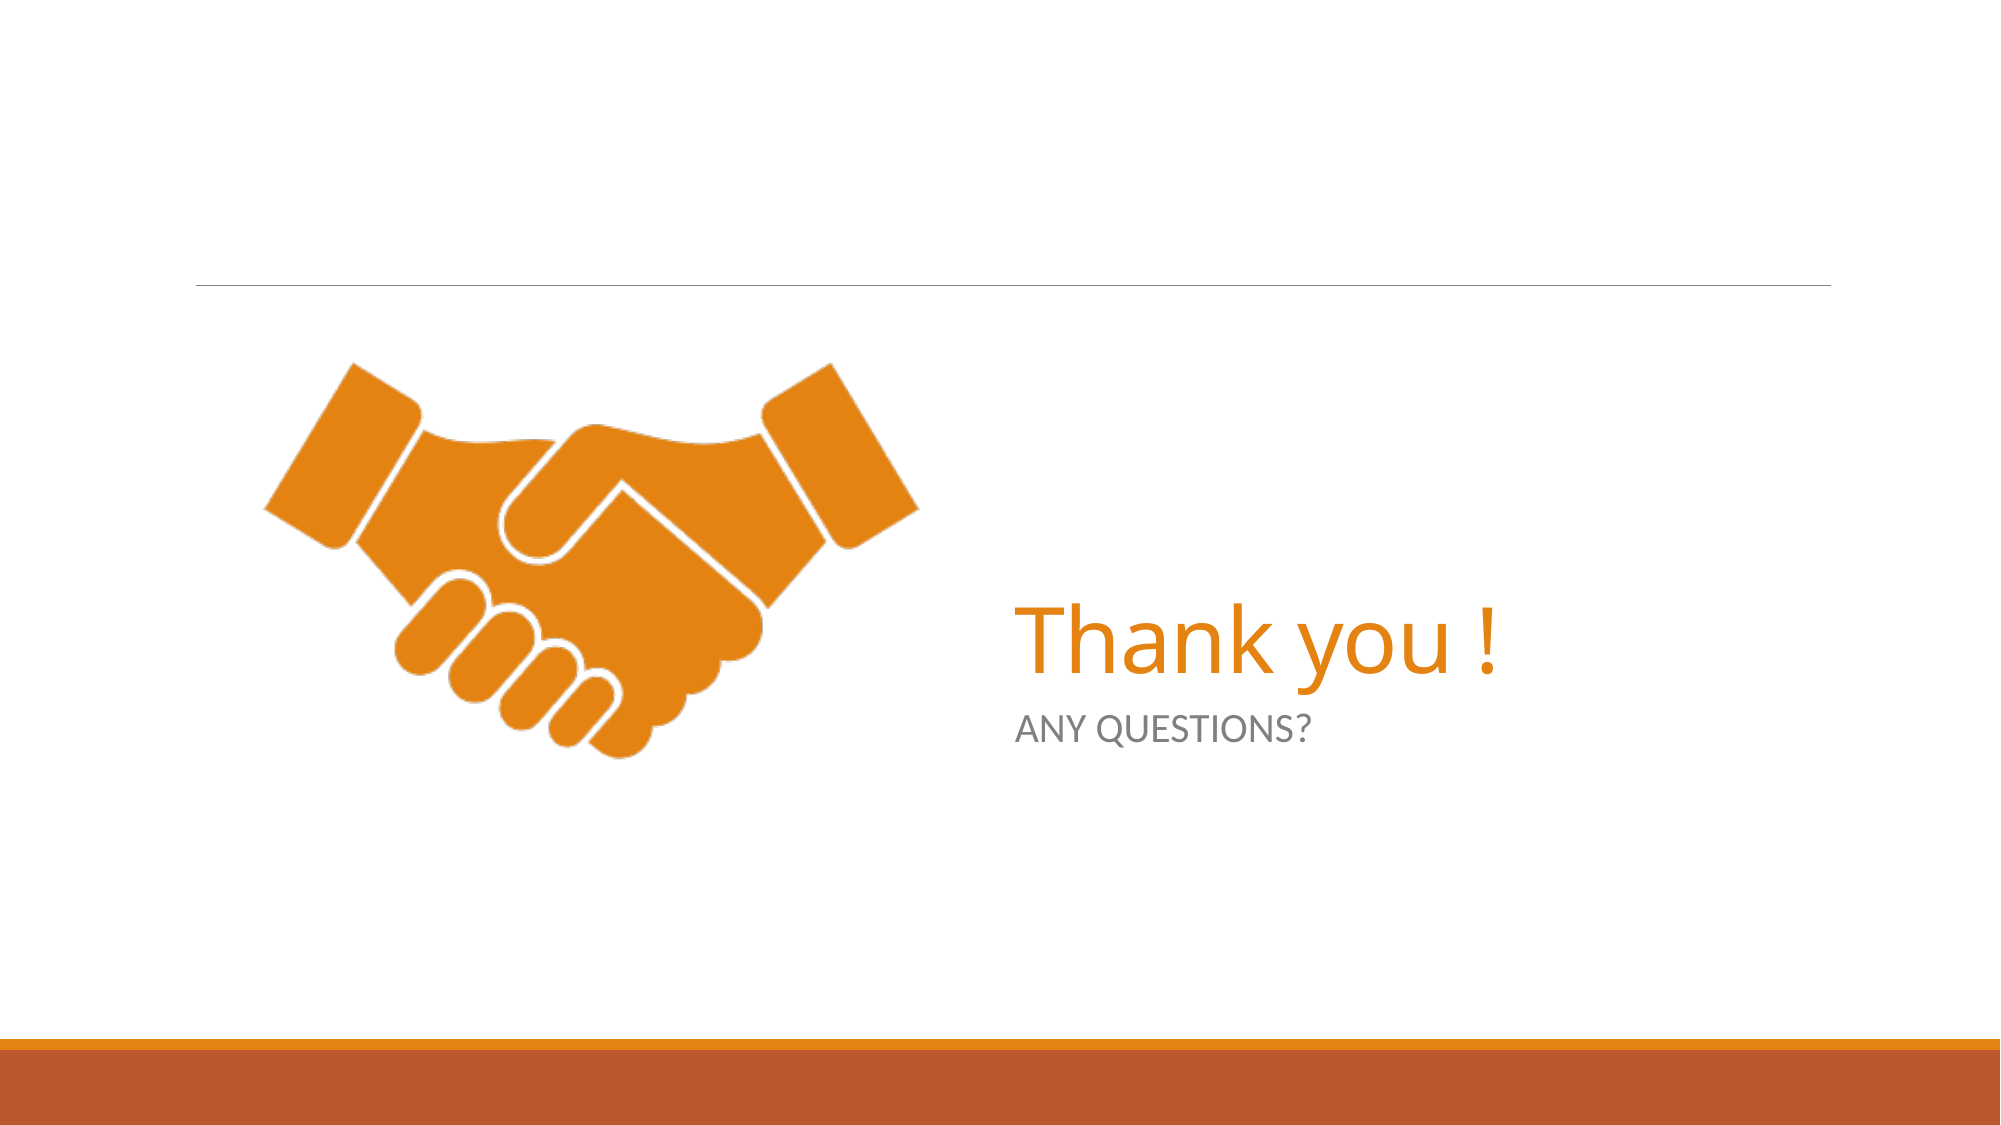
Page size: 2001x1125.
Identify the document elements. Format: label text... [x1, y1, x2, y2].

picture [235, 206, 949, 919]
list Any Questions? [999, 699, 1574, 917]
title Thank you ! [999, 206, 1574, 699]
